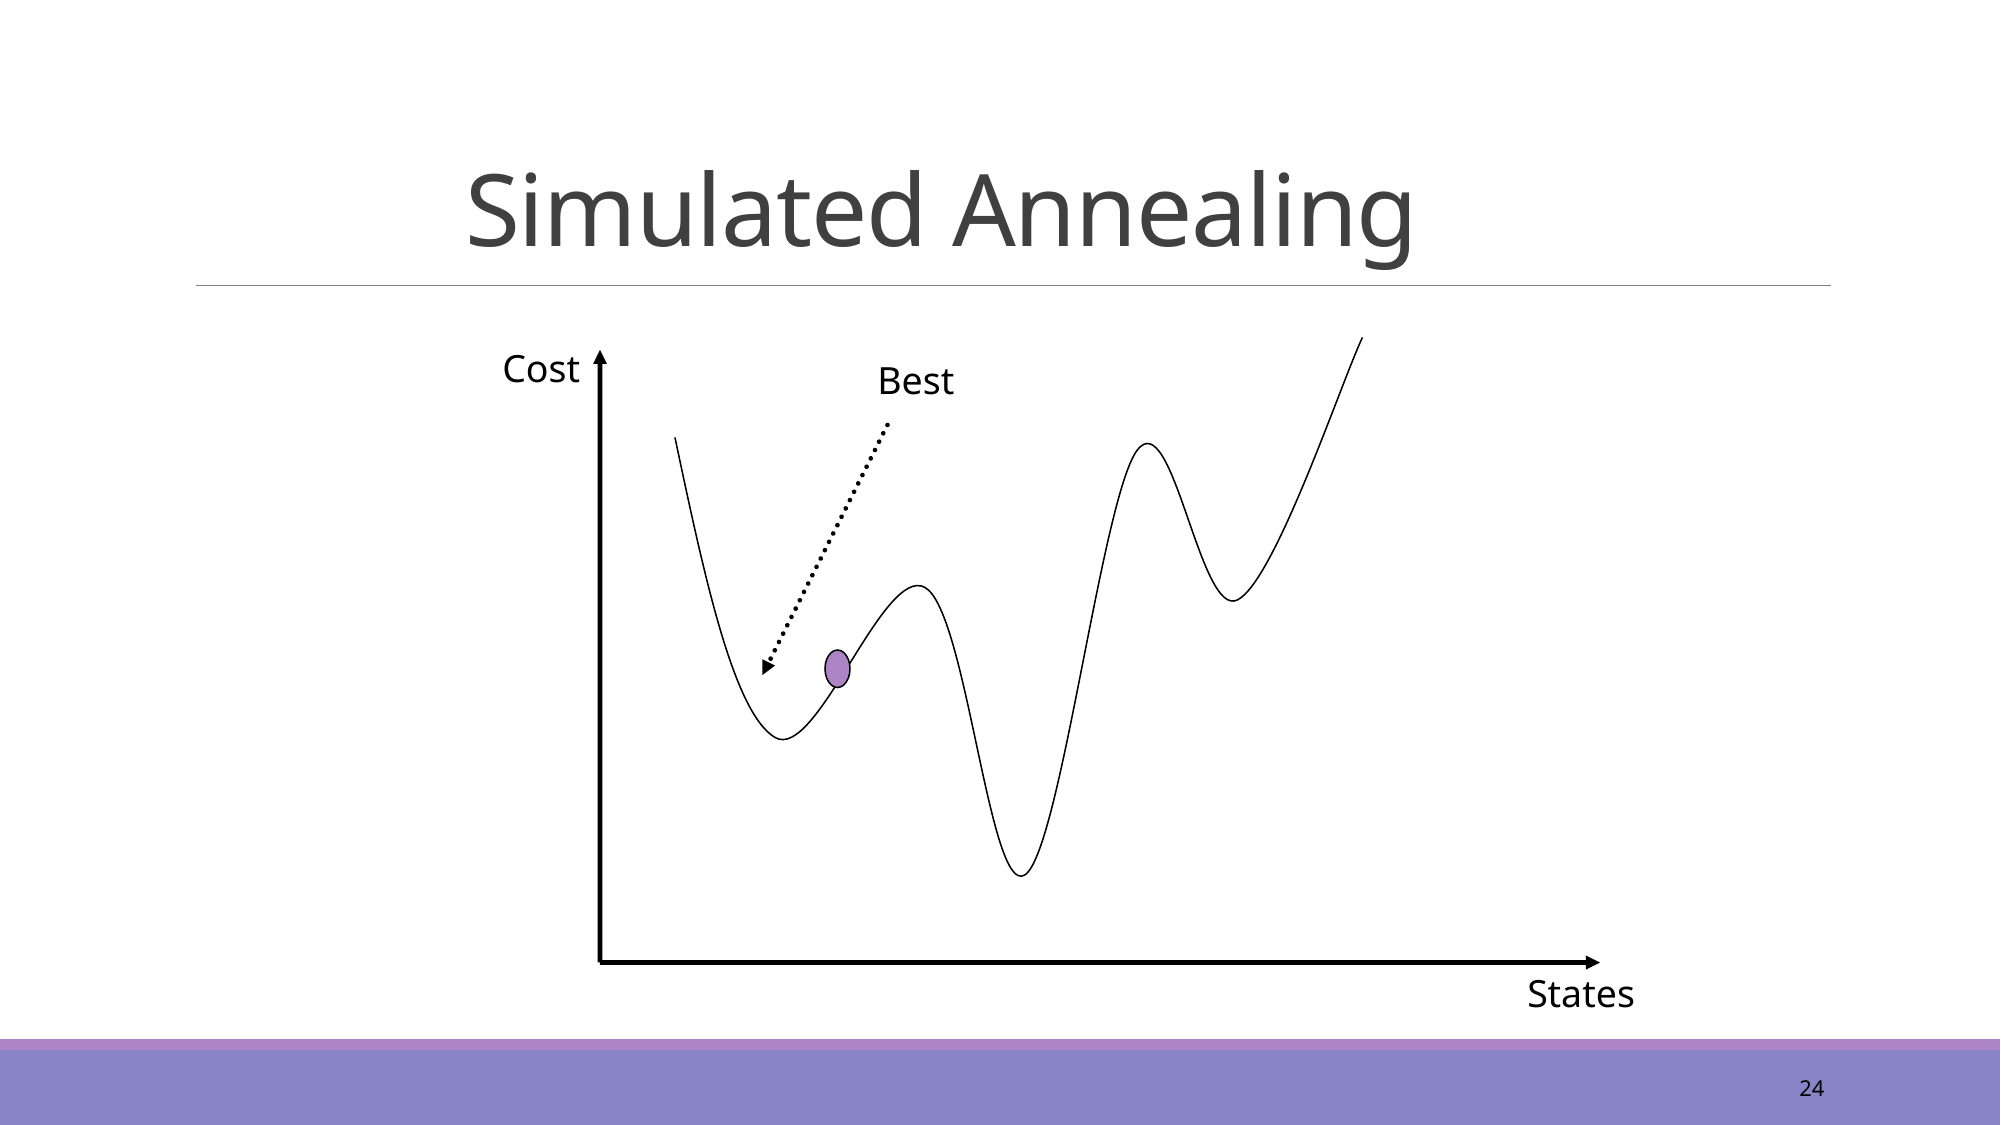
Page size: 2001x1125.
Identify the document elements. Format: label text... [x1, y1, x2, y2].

text_box States [1512, 962, 1688, 1023]
text_box [674, 337, 1363, 877]
text_box [762, 661, 774, 676]
text_box Best [862, 349, 988, 410]
slide_number 24 [1624, 1059, 1840, 1120]
text_box Cost [487, 337, 650, 398]
text_box [825, 650, 850, 688]
title Simulated Annealing [450, 140, 1729, 275]
text_box [1587, 956, 1599, 962]
